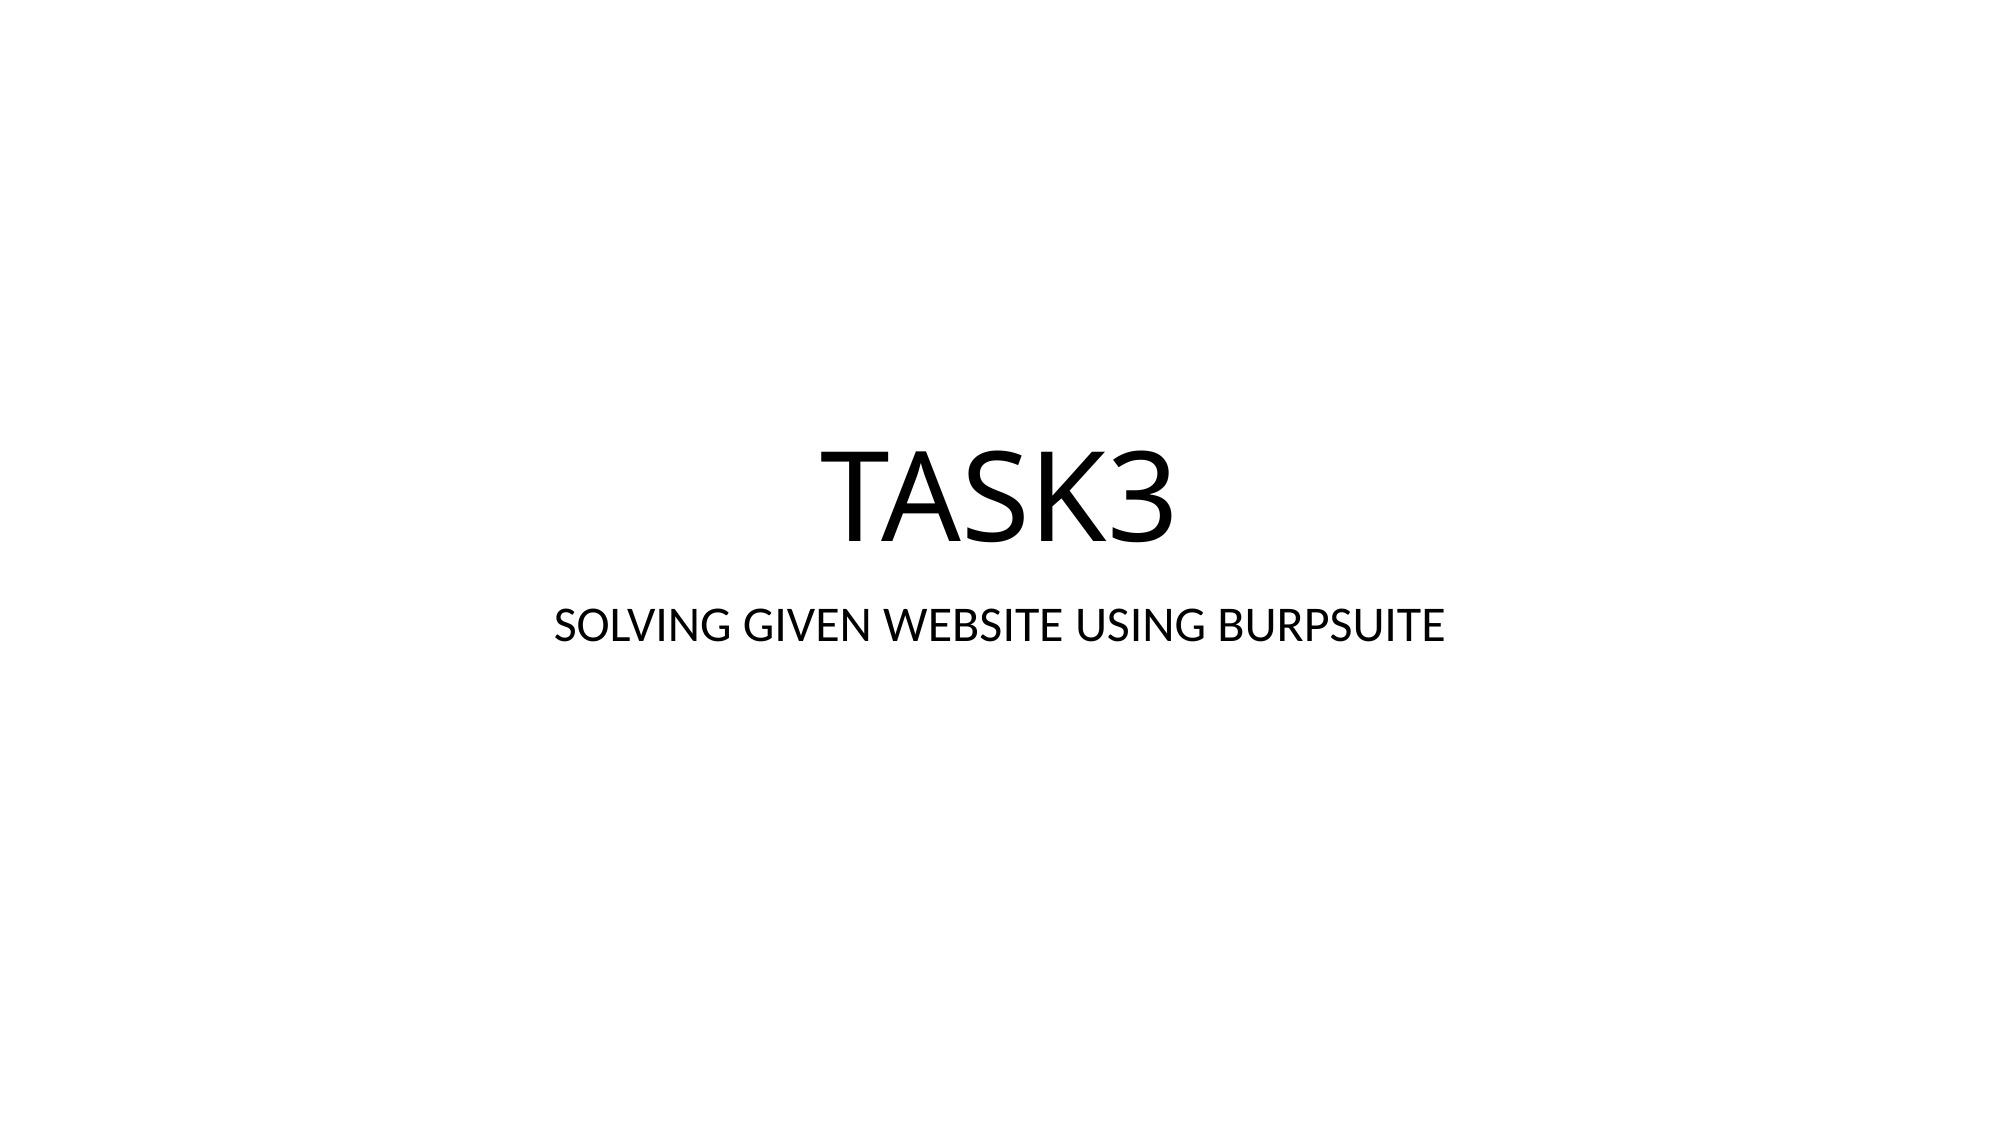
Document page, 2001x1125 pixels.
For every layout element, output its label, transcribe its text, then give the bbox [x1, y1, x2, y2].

subtitle SOLVING GIVEN WEBSITE USING BURPSUITE [249, 590, 1750, 863]
title TASK3 [249, 184, 1750, 576]
